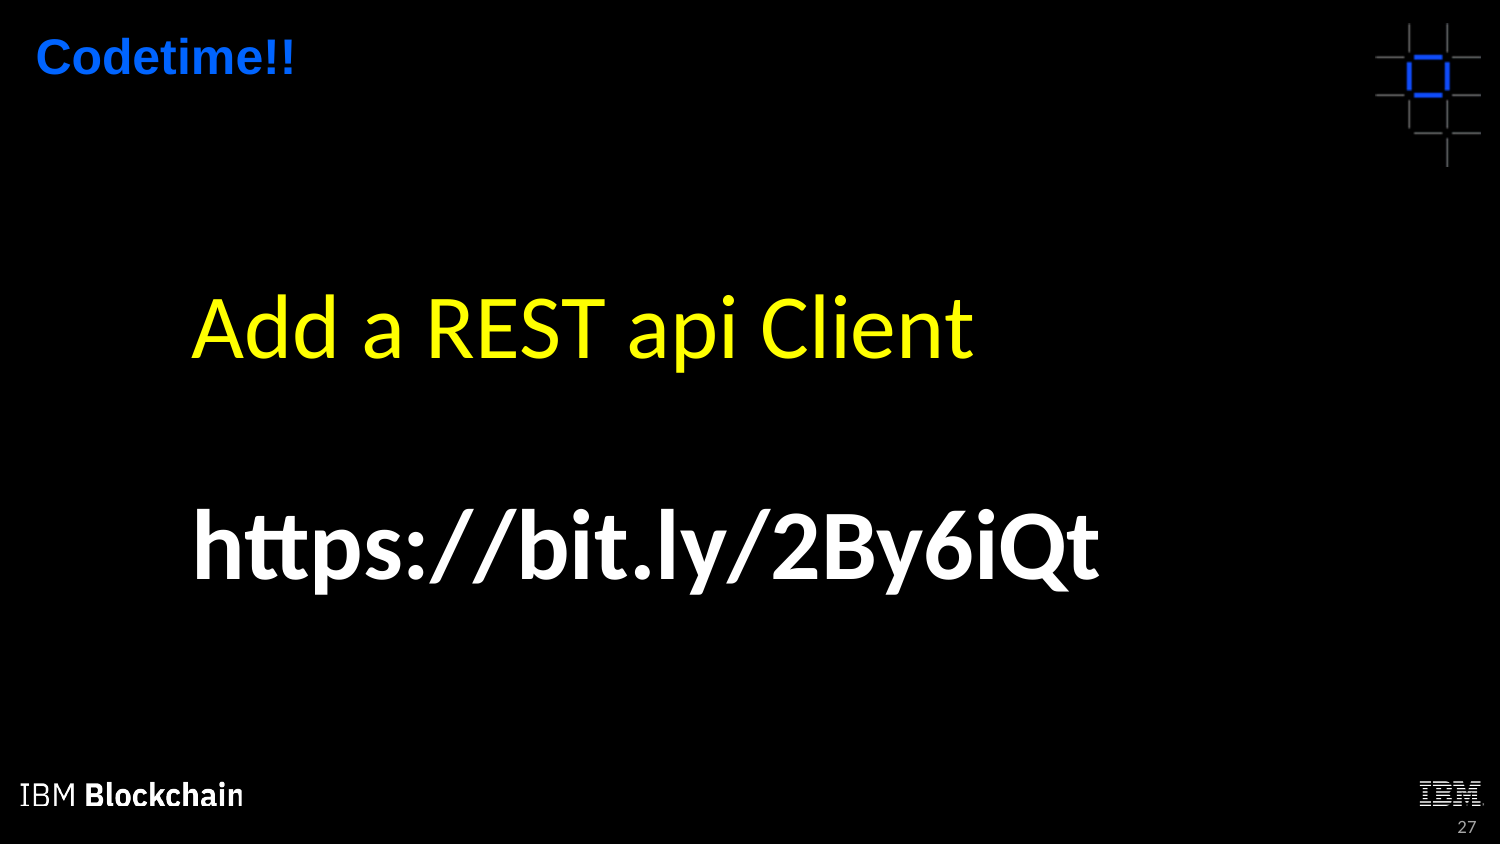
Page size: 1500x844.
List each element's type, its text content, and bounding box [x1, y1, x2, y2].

list Codetime!! [20, 23, 1295, 113]
list Add a REST api Client https://bit.ly/2By6iQt [120, 154, 1500, 610]
picture [1376, 24, 1480, 154]
